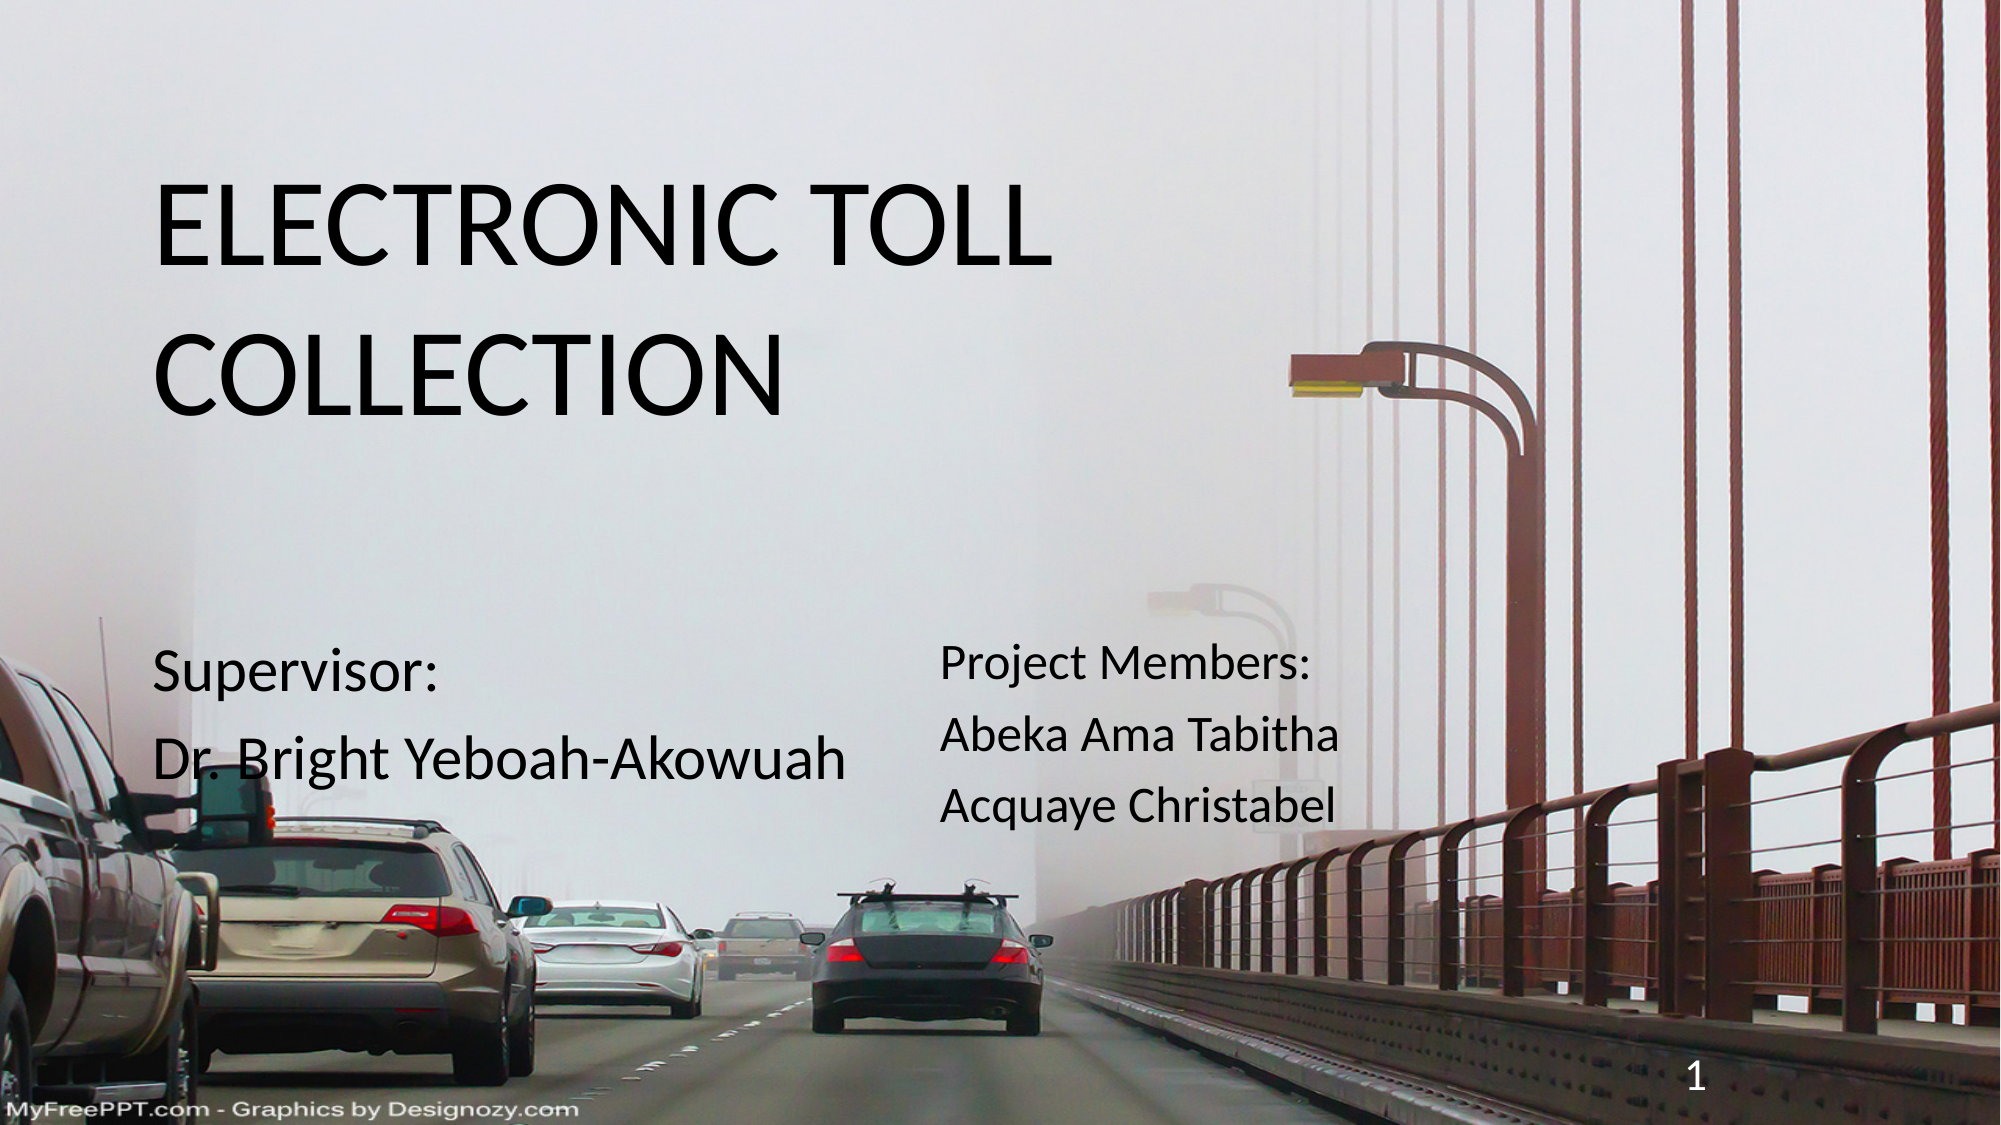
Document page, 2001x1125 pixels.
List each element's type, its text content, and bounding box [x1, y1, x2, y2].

picture [0, 0, 2001, 1125]
text_box Project Members: Abeka Ama Tabitha Acquaye Christabel [924, 620, 1575, 846]
text_box Supervisor: Dr. Bright Yeboah-Akowuah [137, 620, 885, 808]
text_box 1 [1669, 1037, 1745, 1108]
text_box ELECTRONIC TOLL COLLECTION [137, 133, 1188, 449]
